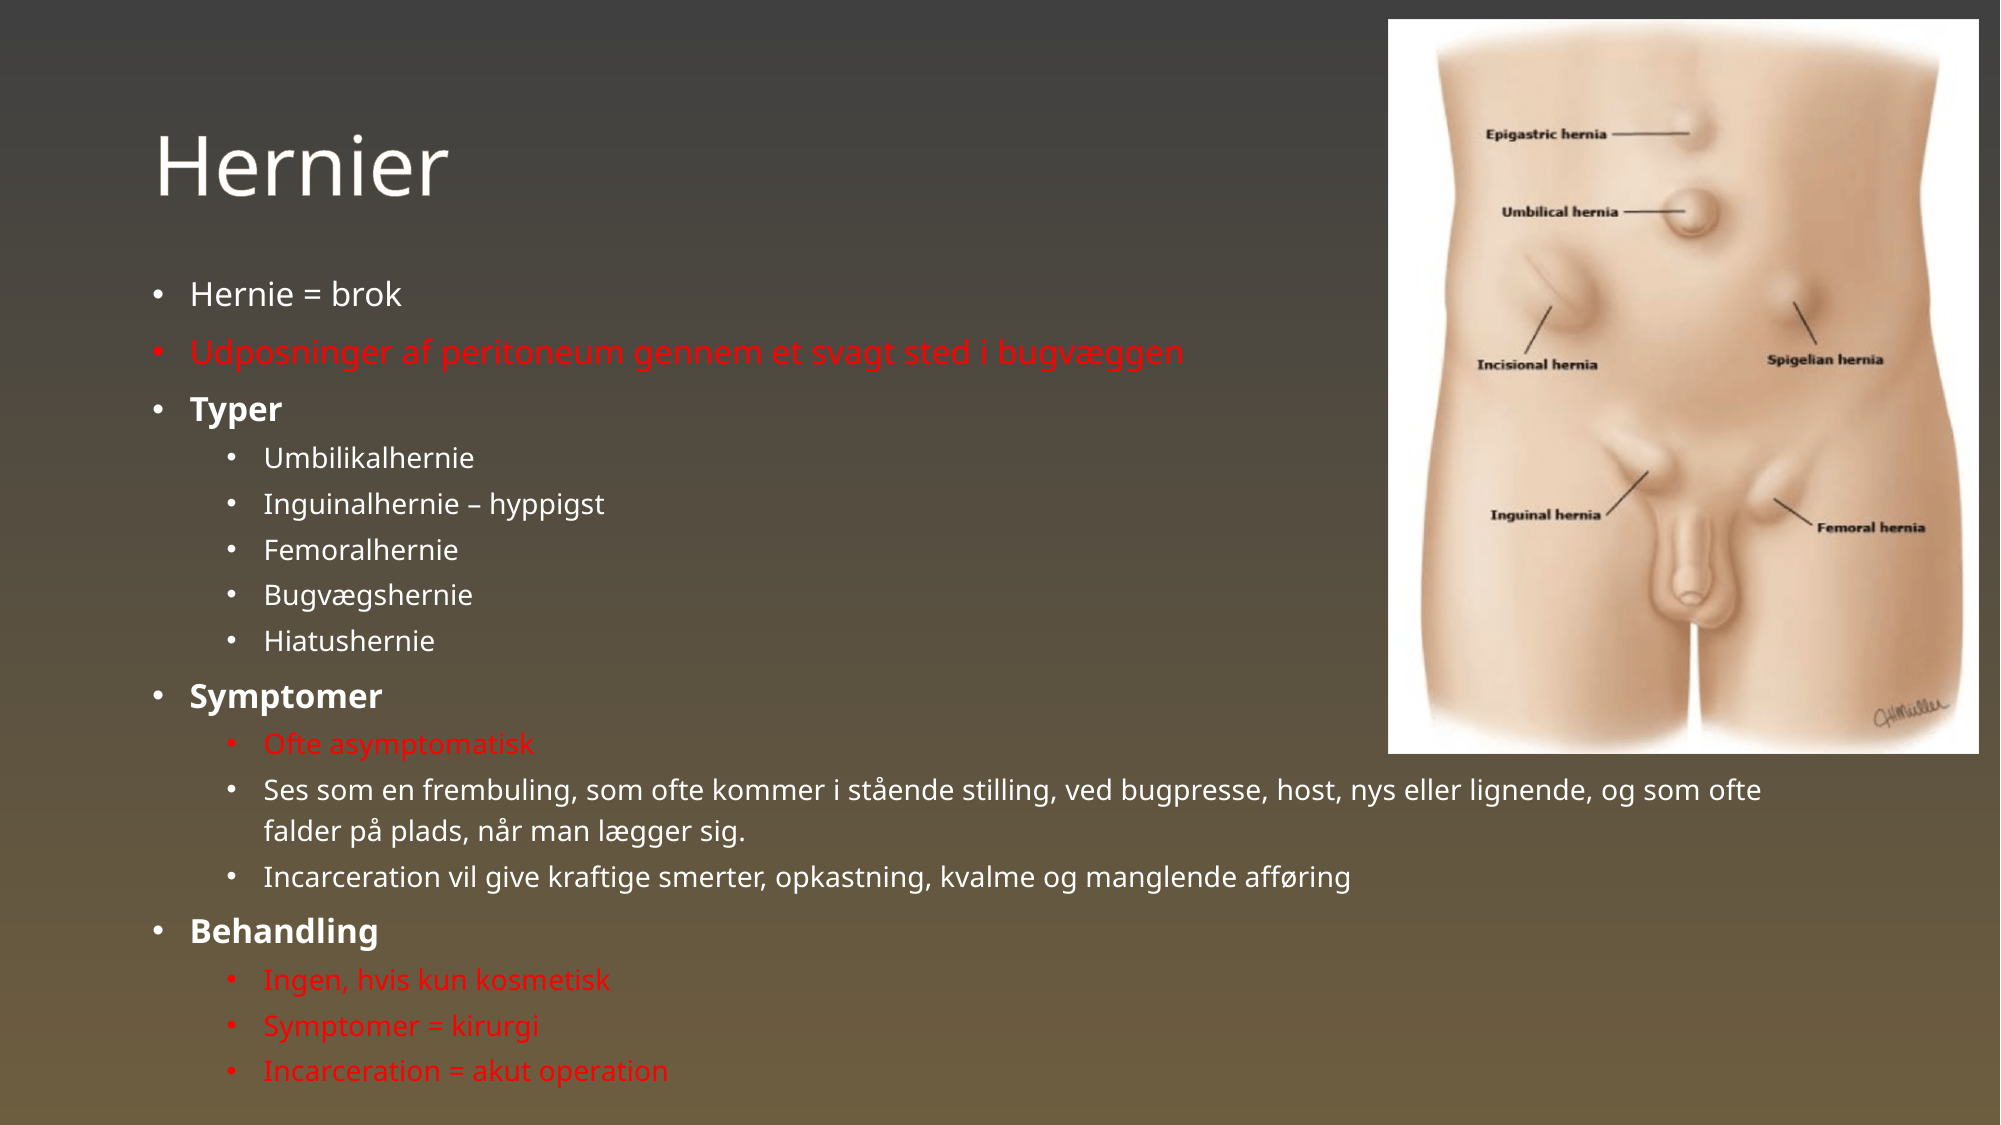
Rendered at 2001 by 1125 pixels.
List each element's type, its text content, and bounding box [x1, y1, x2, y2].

picture [1388, 19, 1979, 755]
title Hernier [137, 59, 1388, 258]
list Hernie = brok Udposninger af peritoneum gennem et svagt sted i bugvæggen Typer Umbilikalhernie Inguinalhernie – hyppigst Femoralhernie Bugvægshernie Hiatushernie Symptomer Ofte asymptomatisk Ses som en frembuling, som ofte kommer i stående stilling, ved bugpresse, host, nys eller lignende, og som ofte falder på plads, når man lægger sig. Incarceration vil give kraftige smerter, opkastning, kvalme og manglende afføring Behandling Ingen, hvis kun kosmetisk Symptomer = kirurgi Incarceration = akut operation [137, 258, 1863, 1106]
